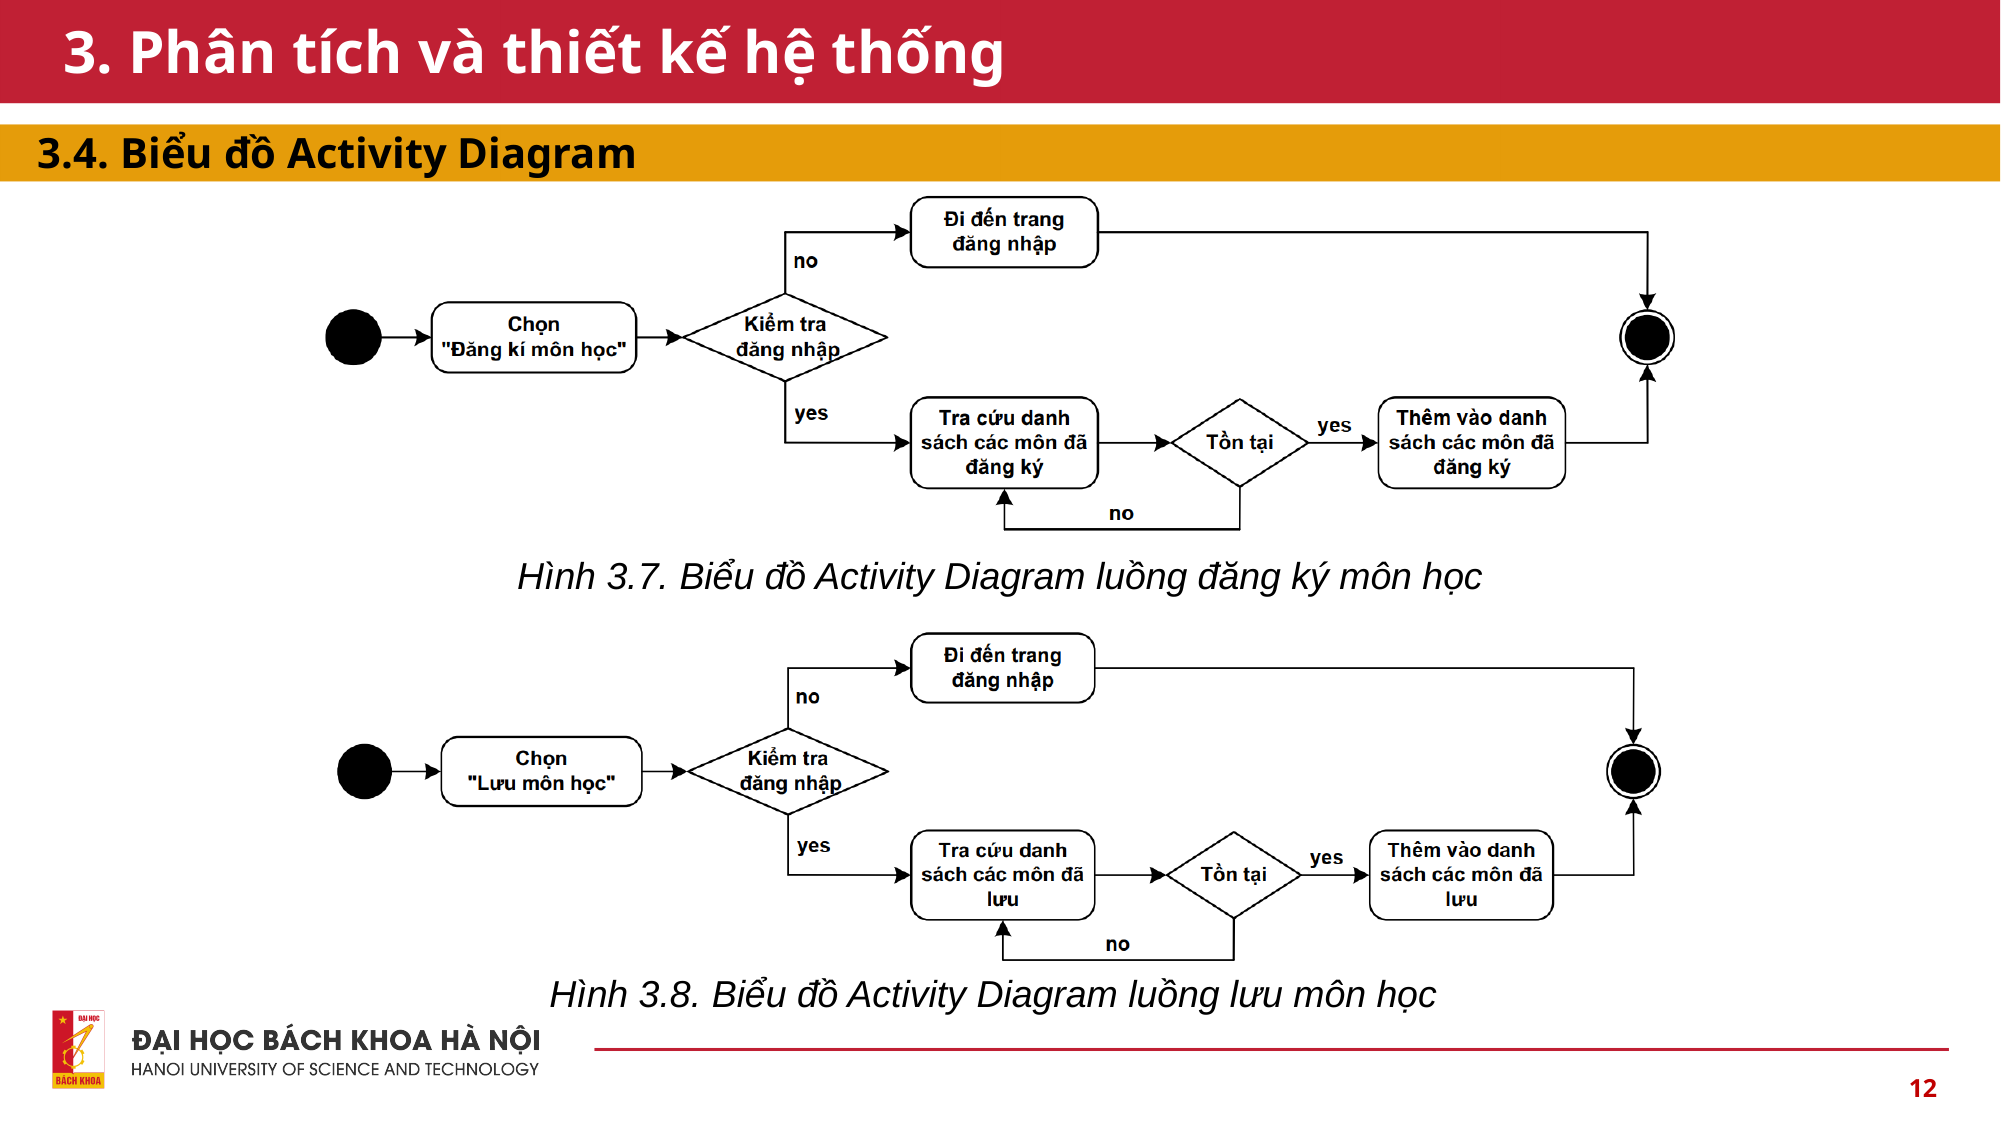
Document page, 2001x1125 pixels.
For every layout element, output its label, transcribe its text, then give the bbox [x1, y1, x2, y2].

text_box 3.4. Biểu đồ Activity Diagram [23, 119, 653, 185]
text_box Hình 3.7. Biểu đồ Activity Diagram luồng đăng ký môn học [446, 544, 1553, 604]
slide_number 12 [1502, 1065, 1953, 1125]
title 3. Phân tích và thiết kế hệ thống [48, 16, 1938, 88]
text_box Hình 3.8. Biểu đồ Activity Diagram luồng lưu môn học [440, 972, 1547, 1023]
picture [0, 0, 2001, 1125]
